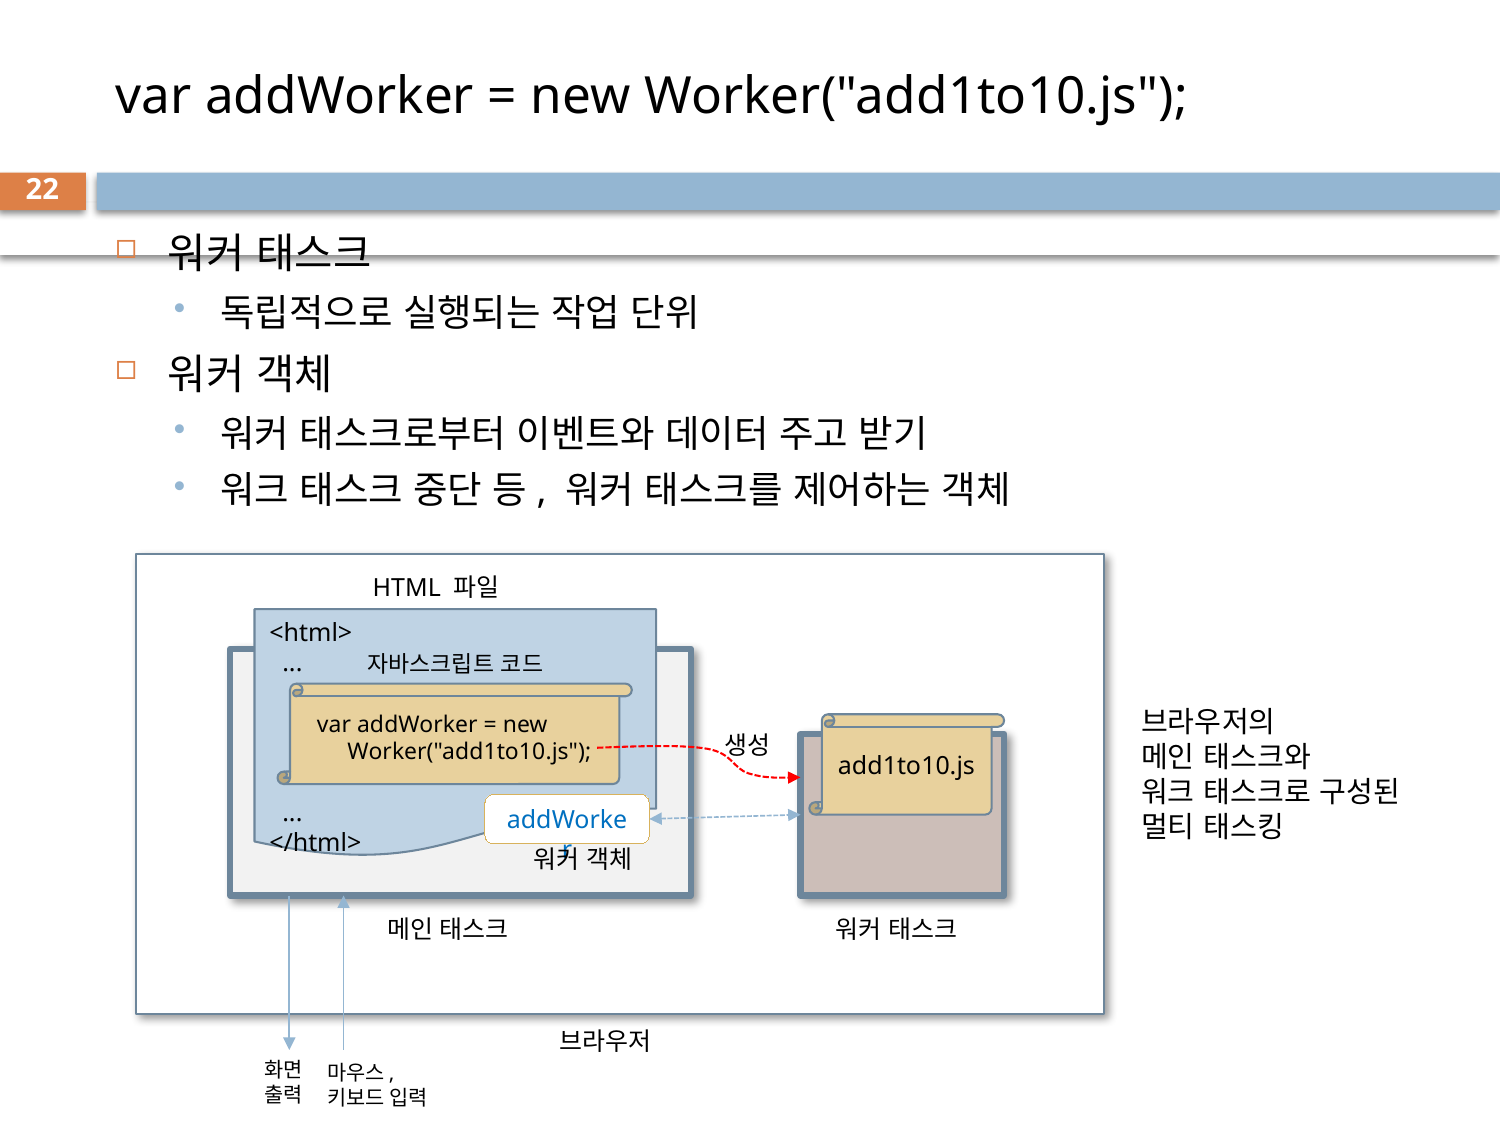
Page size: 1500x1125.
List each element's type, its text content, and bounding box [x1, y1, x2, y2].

list 워커 태스크 독립적으로 실행되는 작업 단위 워커 객체 워커 태스크로부터 이벤트와 데이터 주고 받기 워크 태스크 중단 등, 워커 태스크를 제어하는 객체 [100, 219, 1438, 1047]
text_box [135, 553, 1105, 1118]
title var addWorker = new Worker("add1to10.js"); [100, 37, 1438, 149]
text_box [647, 814, 801, 820]
text_box 브라우저의 메인 태스크와 워크 태스크로 구성된 멀티 태스킹 [1126, 695, 1456, 851]
slide_number 22 [0, 170, 87, 211]
